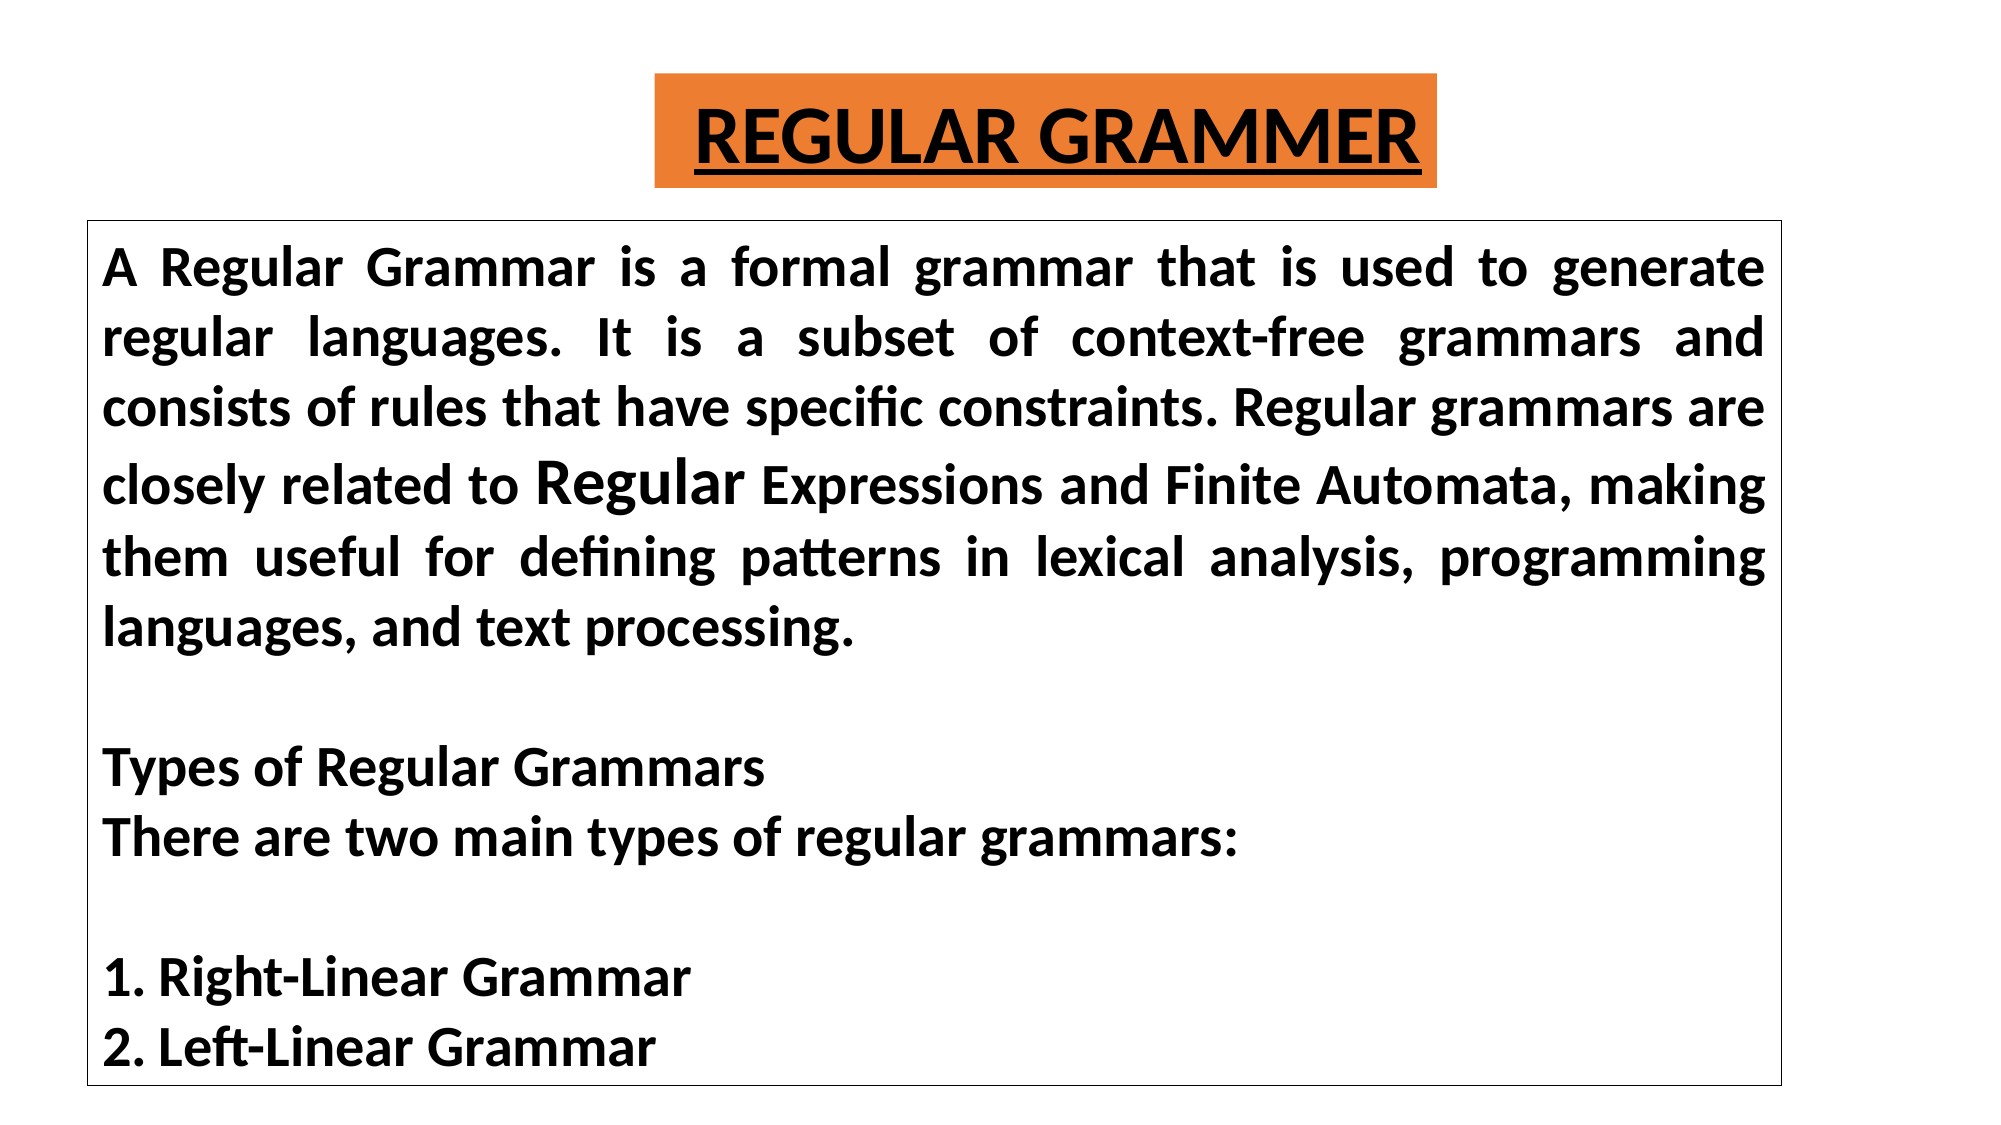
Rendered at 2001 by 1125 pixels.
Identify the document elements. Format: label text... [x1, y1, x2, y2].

text_box A Regular Grammar is a formal grammar that is used to generate regular languages. It is a subset of context-free grammars and consists of rules that have specific constraints. Regular grammars are closely related to Regular Expressions and Finite Automata, making them useful for defining patterns in lexical analysis, programming languages, and text processing. Types of Regular Grammars There are two main types of regular grammars: Right-Linear Grammar Left-Linear Grammar [87, 220, 1782, 1086]
text_box REGULAR GRAMMER [654, 73, 1437, 188]
